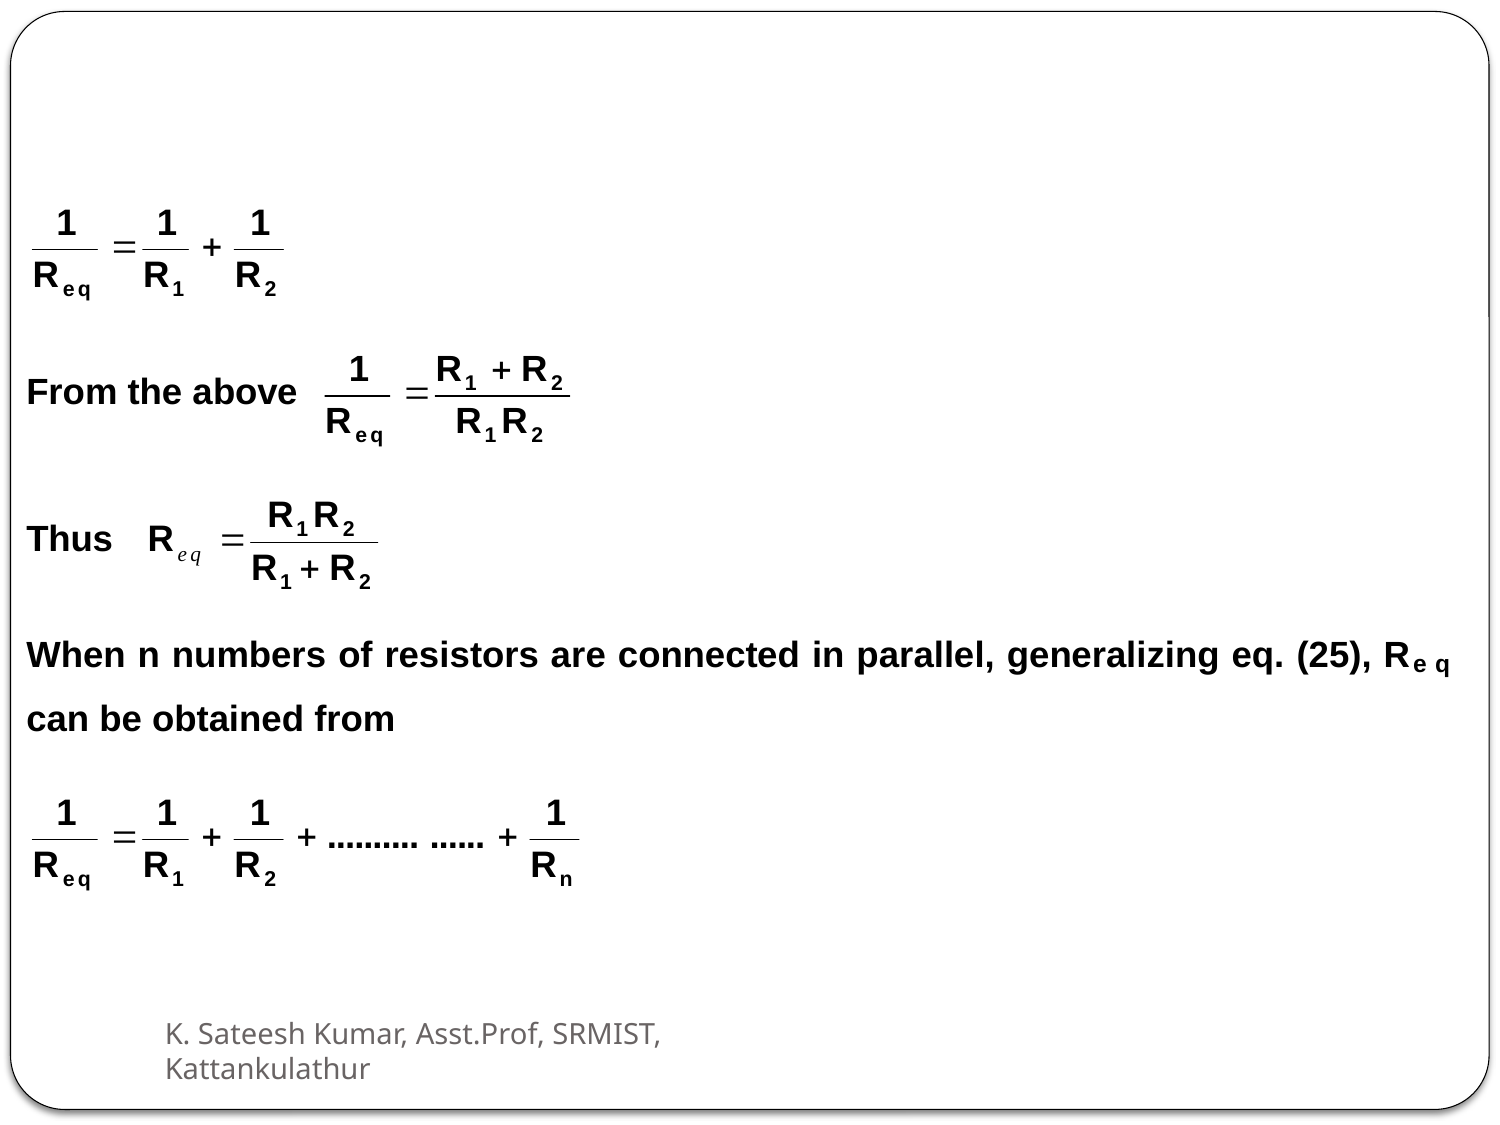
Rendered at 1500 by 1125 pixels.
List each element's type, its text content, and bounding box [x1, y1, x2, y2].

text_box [25, 199, 1451, 951]
footer K. Sateesh Kumar, Asst.Prof, SRMIST, Kattankulathur [150, 1012, 800, 1088]
